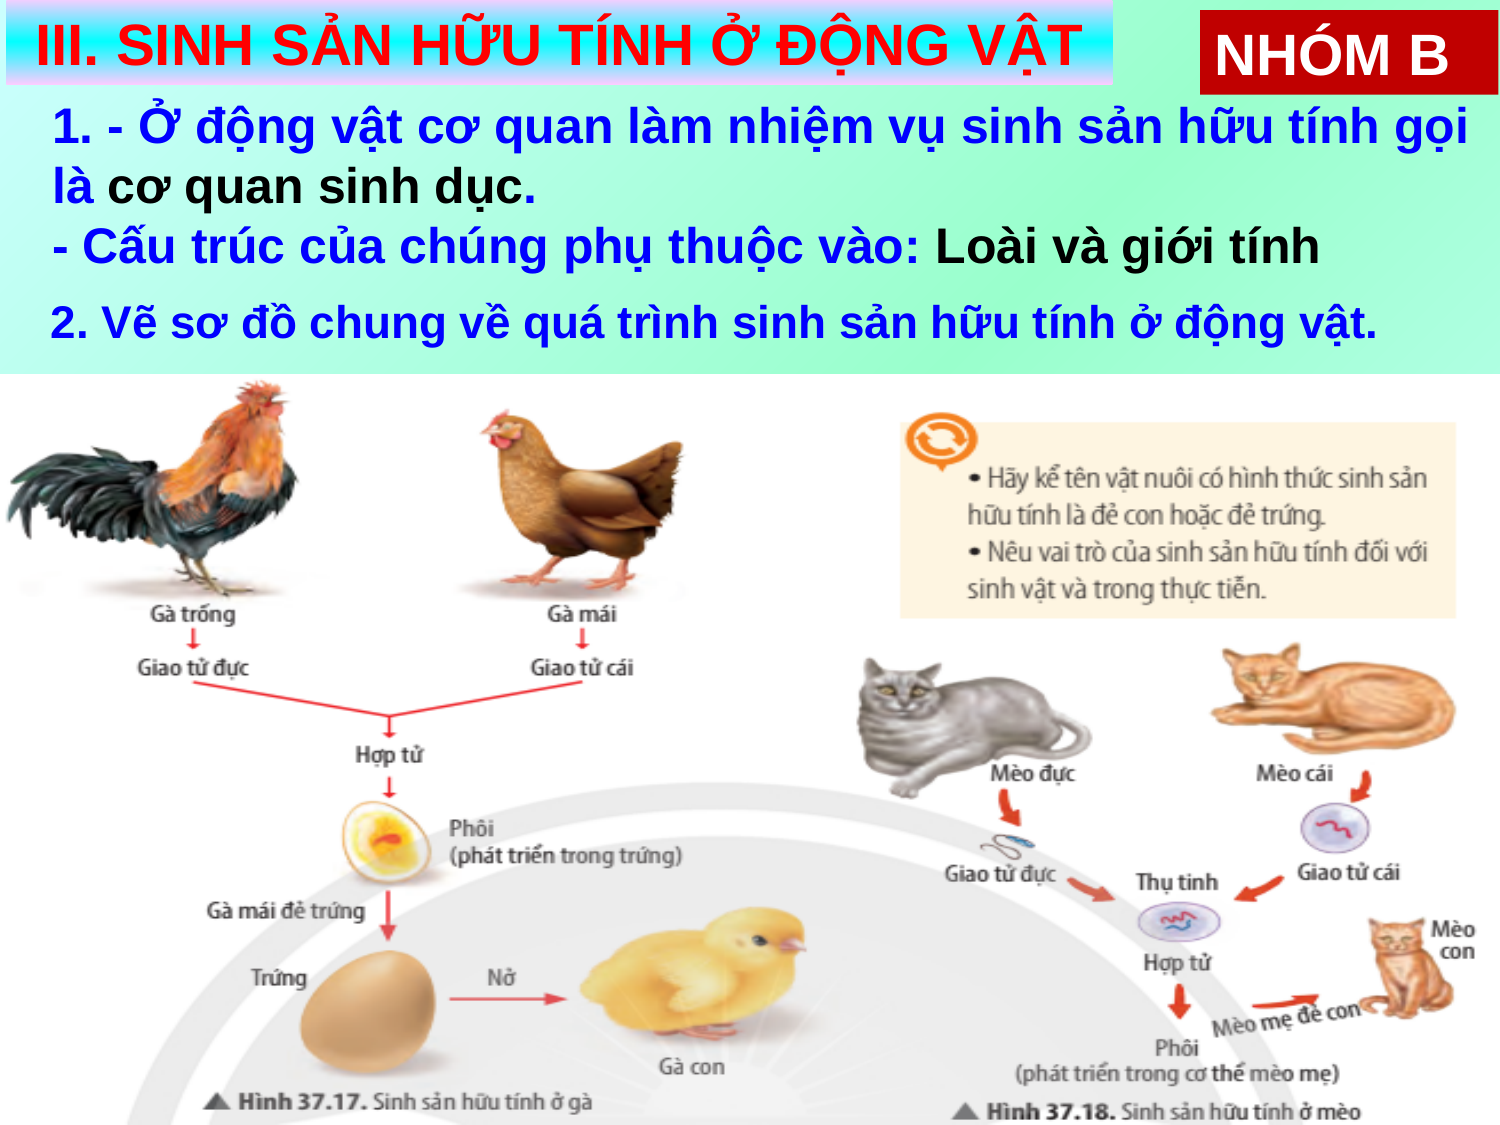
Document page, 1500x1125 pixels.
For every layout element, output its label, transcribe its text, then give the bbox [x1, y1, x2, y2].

picture [0, 374, 1500, 1125]
text_box 1. - Ở động vật cơ quan làm nhiệm vụ sinh sản hữu tính gọi là cơ quan sinh dục. - Cấu trúc của chúng phụ thuộc vào: Loài và giới tính [37, 85, 1500, 281]
text_box NHÓM B [1200, 10, 1499, 85]
text_box 2. Vẽ sơ đồ chung về quá trình sinh sản hữu tính ở động vật. [36, 285, 1499, 355]
text_box III. SINH SẢN HỮU TÍNH Ở ĐỘNG VẬT [6, 0, 1113, 85]
